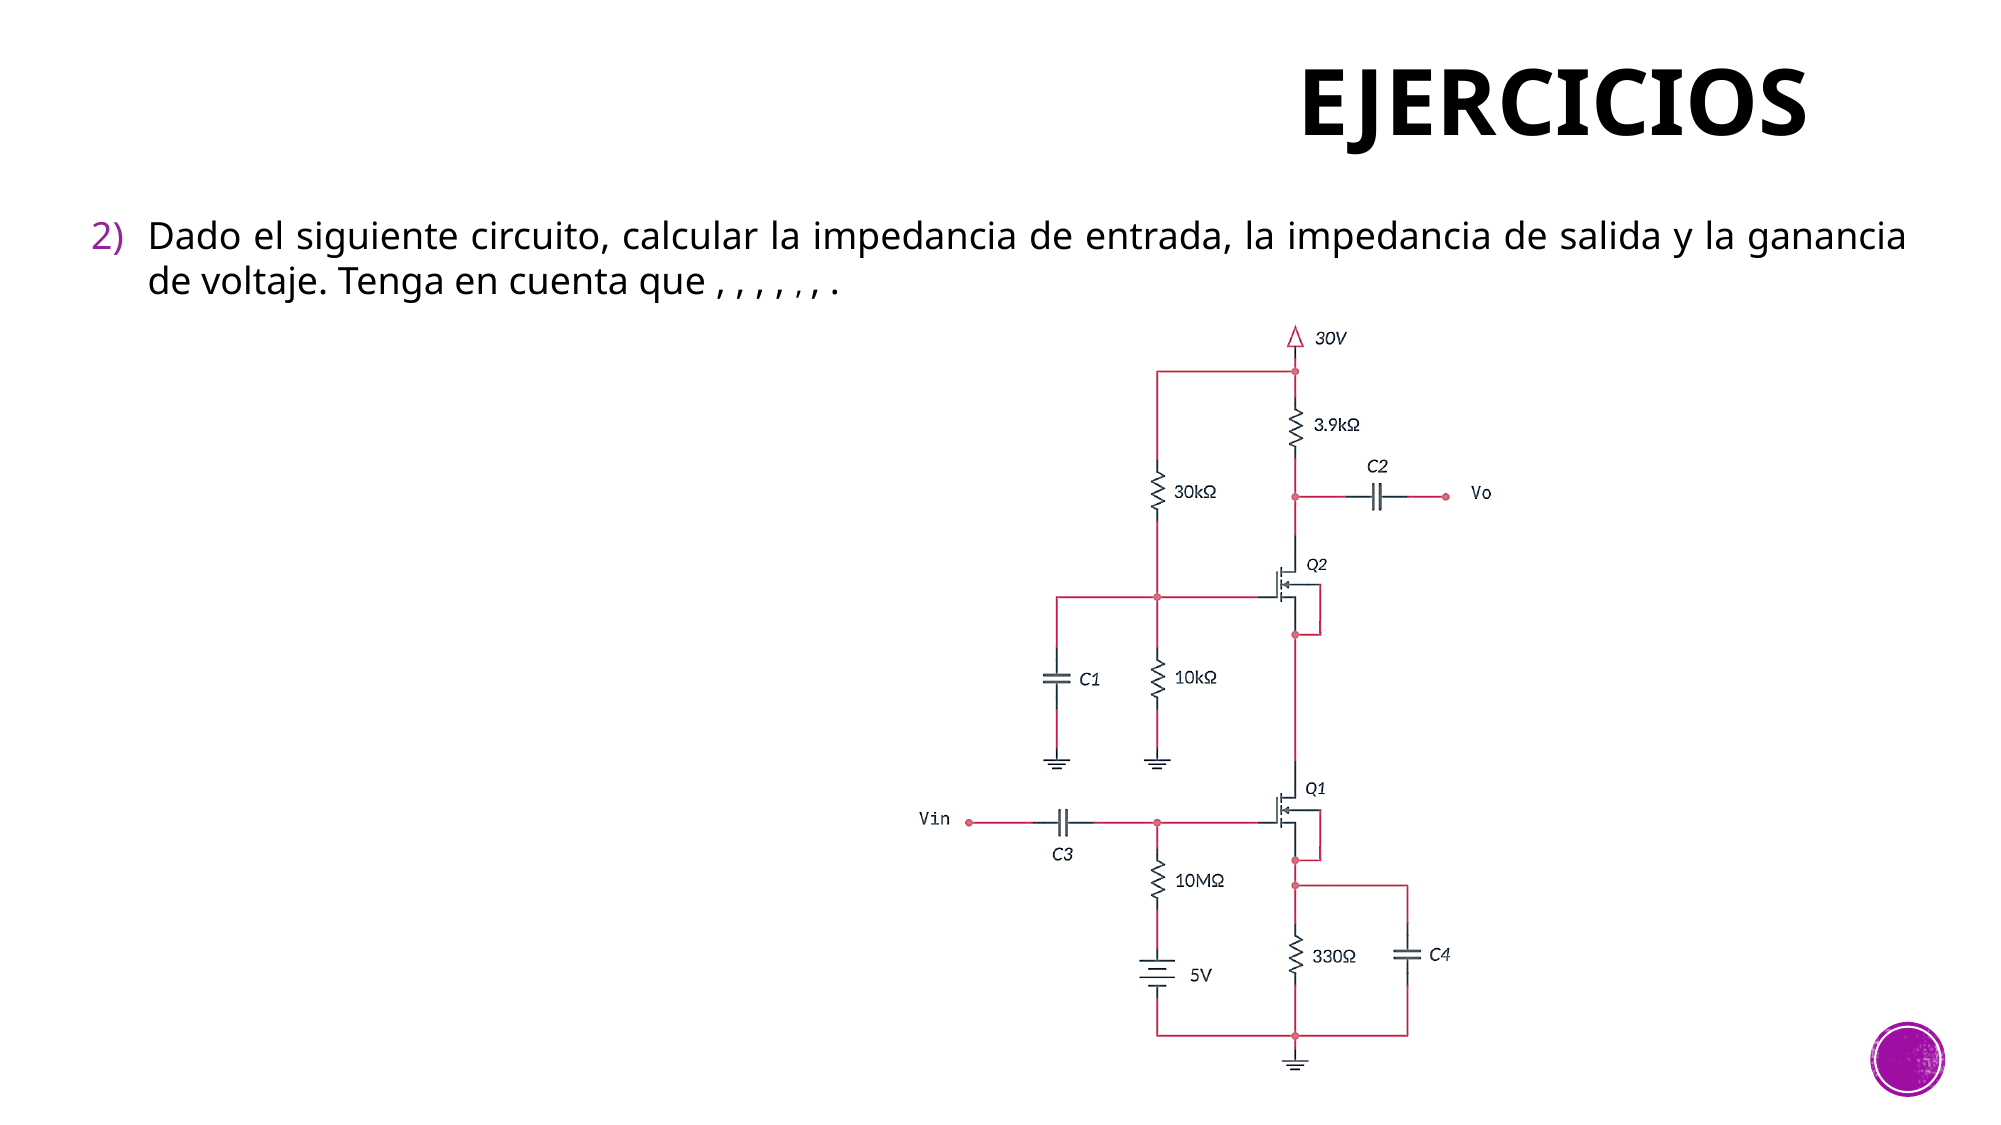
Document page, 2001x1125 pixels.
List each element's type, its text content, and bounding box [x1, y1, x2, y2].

picture [916, 321, 1500, 1077]
title EJERCICIOS [174, 48, 1825, 163]
